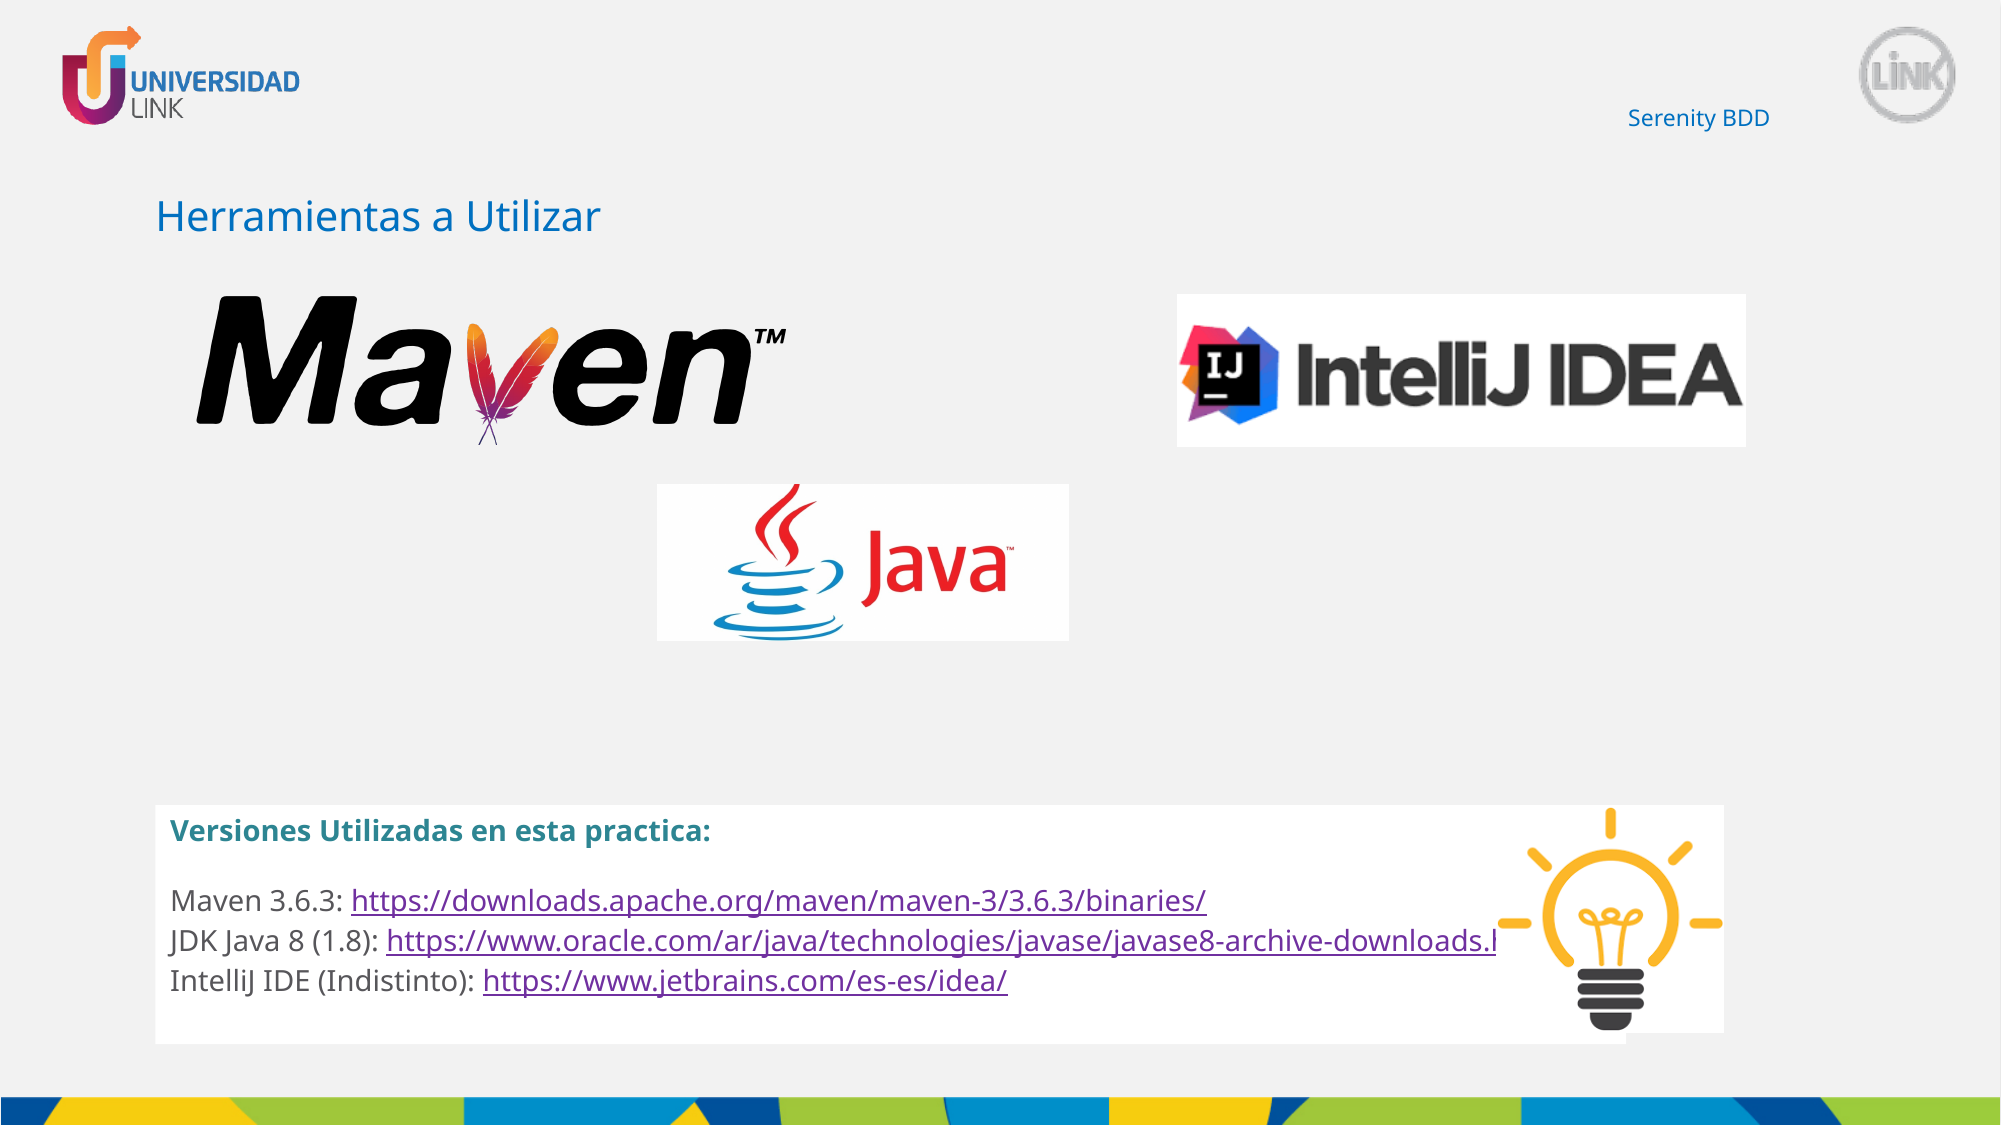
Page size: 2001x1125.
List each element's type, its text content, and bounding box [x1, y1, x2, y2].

picture [657, 483, 1069, 642]
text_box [155, 804, 1724, 1033]
picture [1109, 1097, 1521, 1125]
picture [55, 19, 308, 132]
text_box Herramientas a Utilizar [155, 189, 1351, 265]
picture [671, 1097, 950, 1125]
picture [1, 1097, 464, 1125]
text_box [130, 164, 1326, 240]
text_box Serenity BDD [1613, 96, 1786, 139]
picture [1734, 1097, 2000, 1125]
picture [184, 290, 790, 445]
picture [1176, 293, 1747, 447]
picture [1856, 24, 1959, 127]
